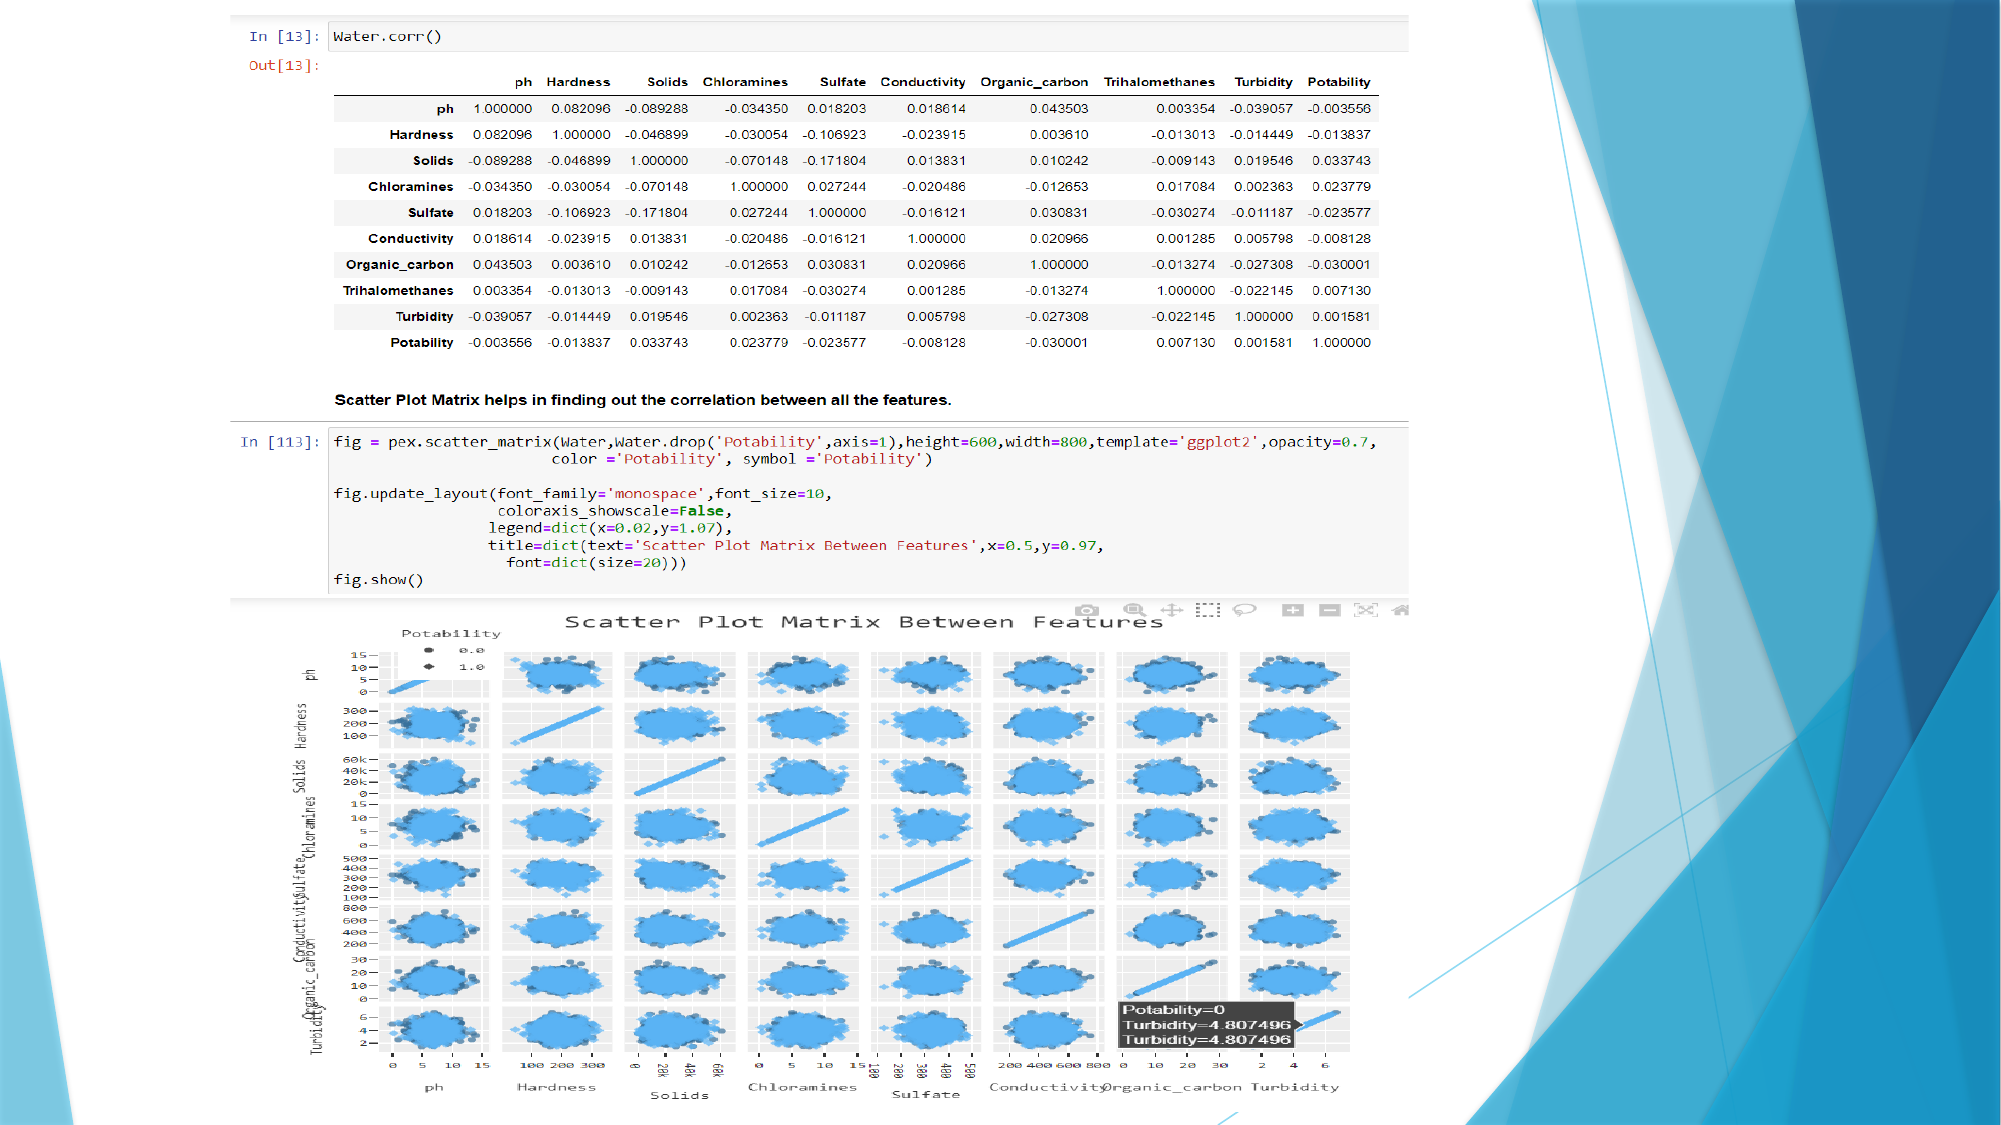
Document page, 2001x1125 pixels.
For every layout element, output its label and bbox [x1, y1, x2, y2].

picture [229, 14, 1410, 1113]
